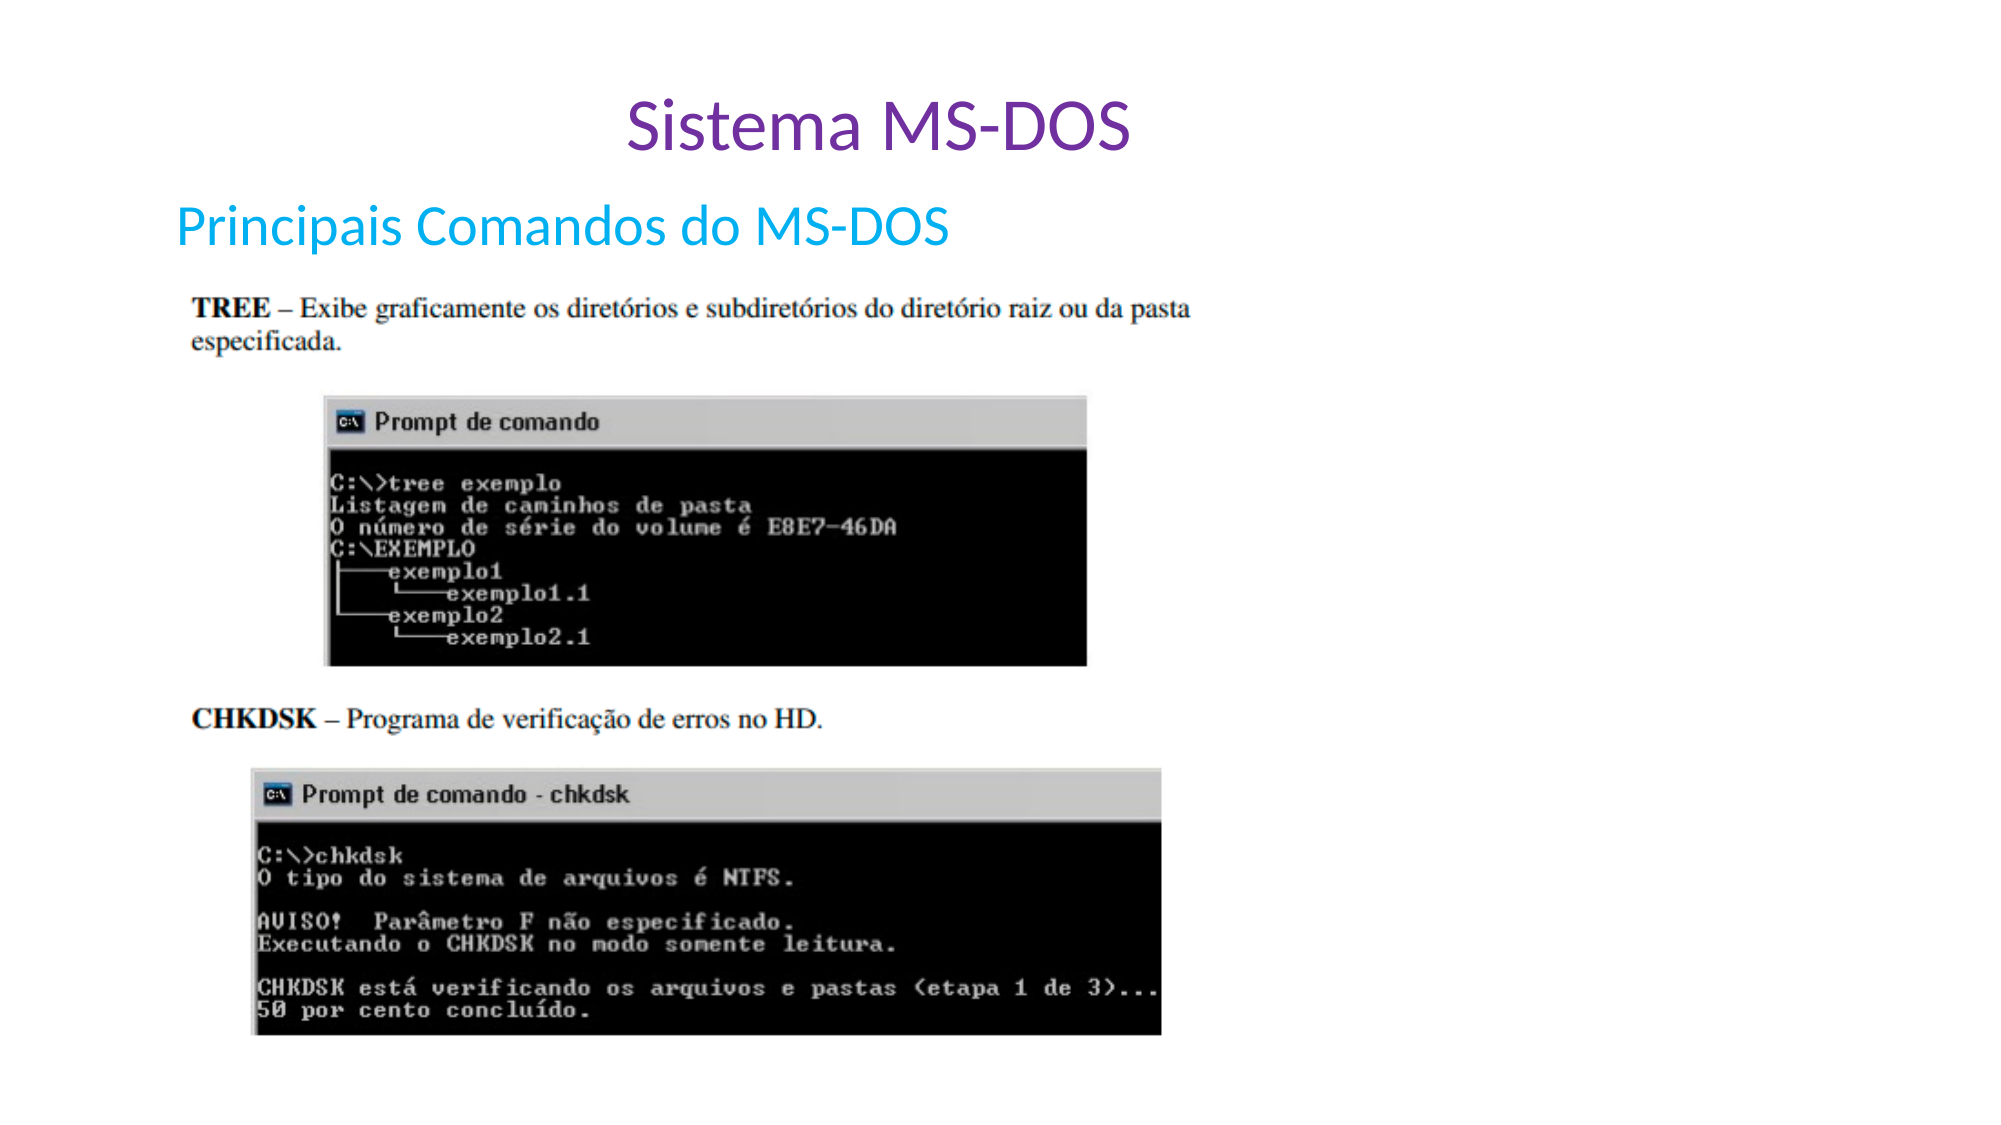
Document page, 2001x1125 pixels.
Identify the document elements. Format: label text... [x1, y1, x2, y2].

text_box Sistema MS-DOS [611, 68, 1148, 174]
text_box Principais Comandos do MS-DOS [161, 179, 965, 265]
picture [133, 265, 1280, 1052]
